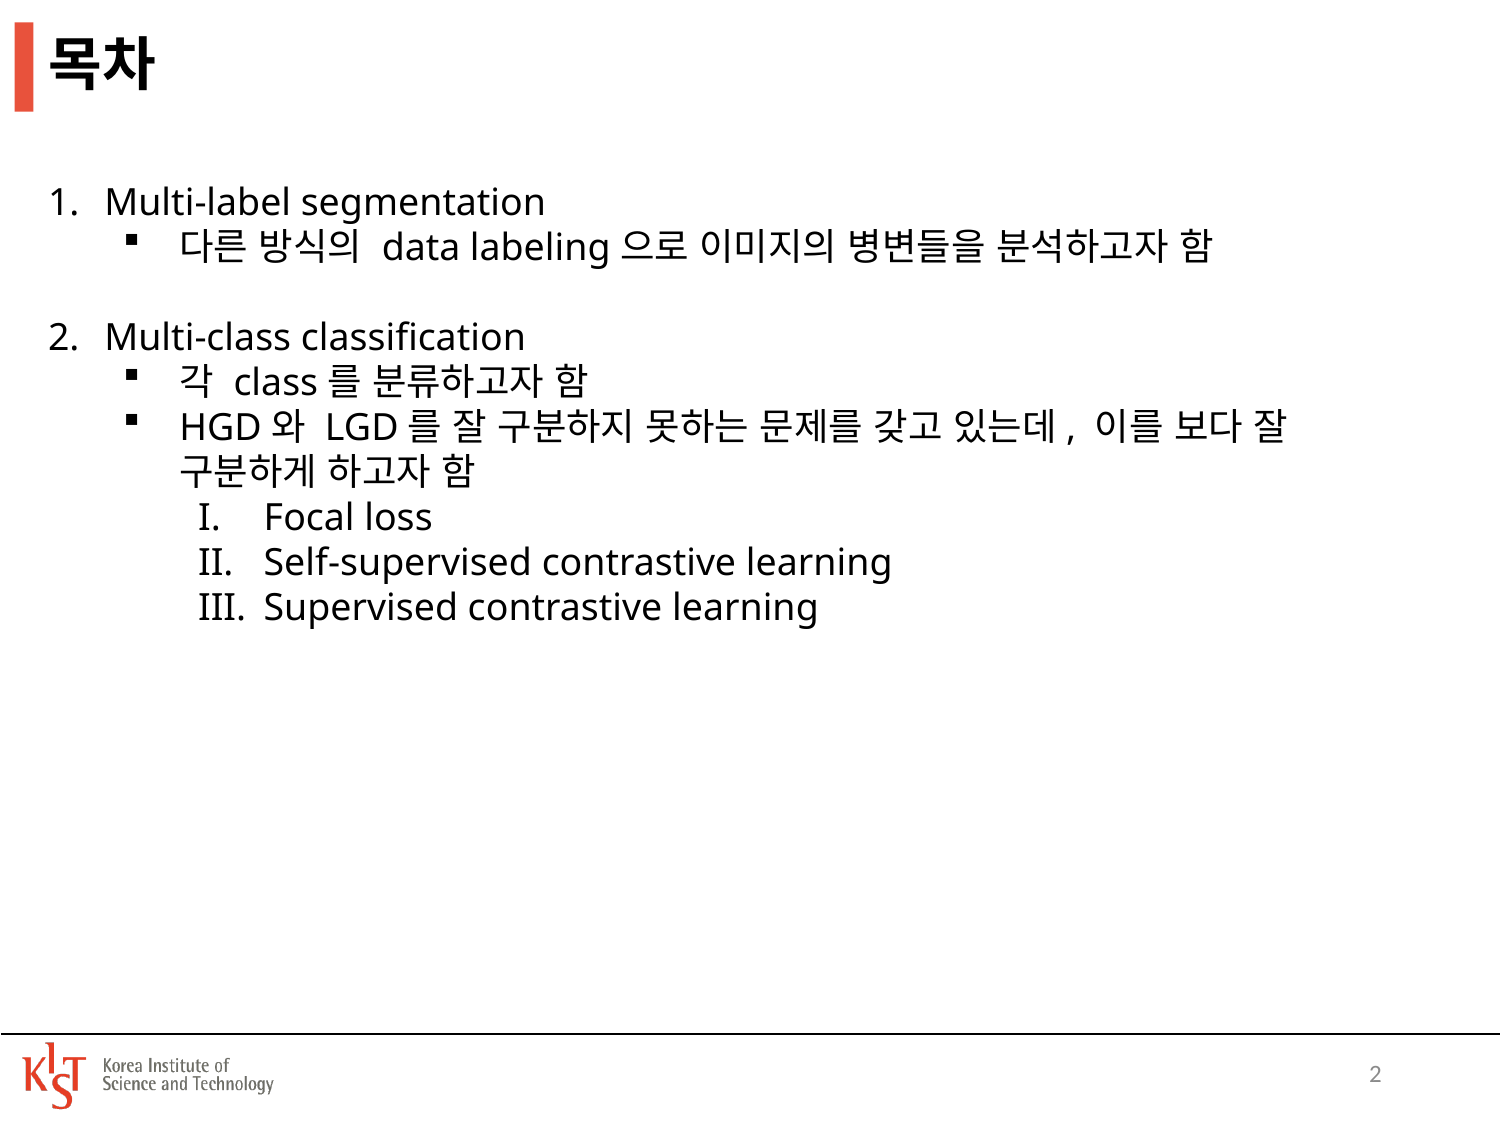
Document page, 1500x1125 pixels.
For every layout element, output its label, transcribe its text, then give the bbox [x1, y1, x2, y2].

slide_number 2 [1059, 1042, 1397, 1103]
title 목차 [33, 22, 1470, 112]
text_box Multi-label segmentation 다른 방식의 data labeling으로 이미지의 병변들을 분석하고자 함 Multi-class classification 각 class를 분류하고자 함 HGD와 LGD를 잘 구분하지 못하는 문제를 갖고 있는데, 이를 보다 잘 구분하게 하고자 함 Focal loss Self-supervised contrastive learning Supervised contrastive learning [33, 170, 1334, 635]
picture [15, 1038, 277, 1114]
